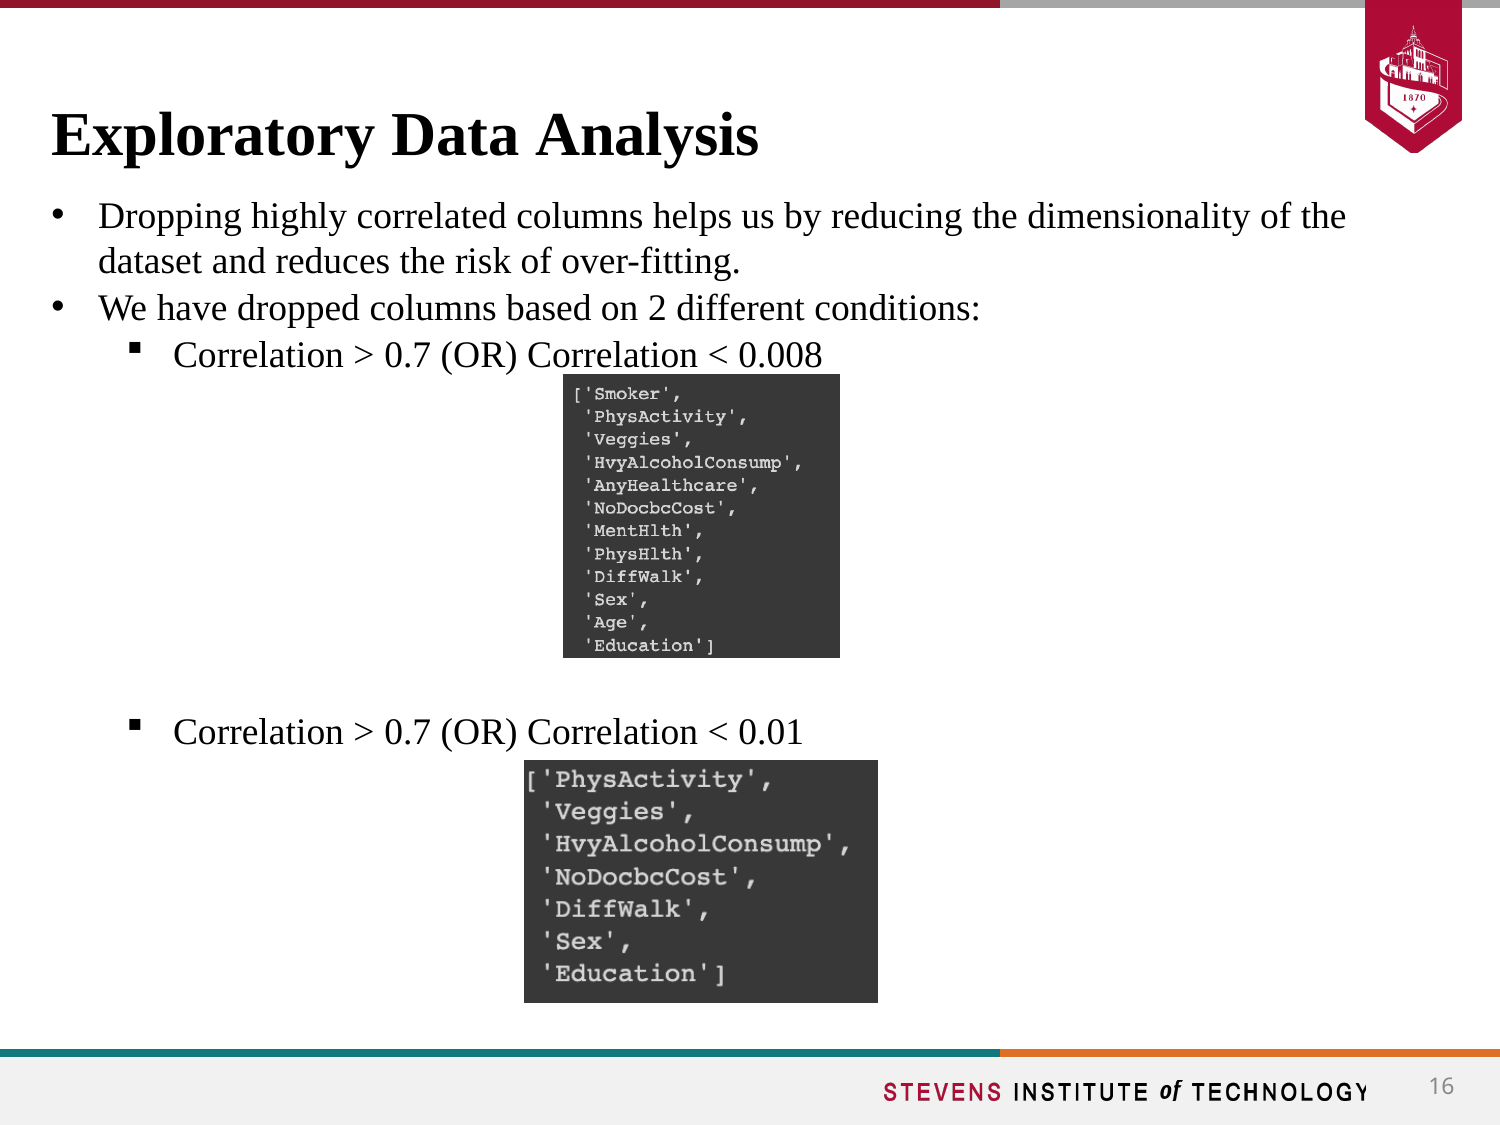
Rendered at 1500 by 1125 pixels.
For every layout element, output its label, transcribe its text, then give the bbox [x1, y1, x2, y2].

slide_number 16 [1422, 1075, 1461, 1125]
picture [524, 760, 878, 1003]
picture [1365, 0, 1462, 153]
title Exploratory Data Analysis [49, 90, 761, 281]
text_box Dropping highly correlated columns helps us by reducing the dimensionality of the dataset and reduces the risk of over-fitting. We have dropped columns based on 2 different conditions: Correlation > 0.7 (OR) Correlation < 0.008 Correlation > 0.7 (OR) Correlation < 0.01 [49, 189, 1385, 905]
picture [884, 1080, 1366, 1101]
picture [563, 374, 841, 659]
